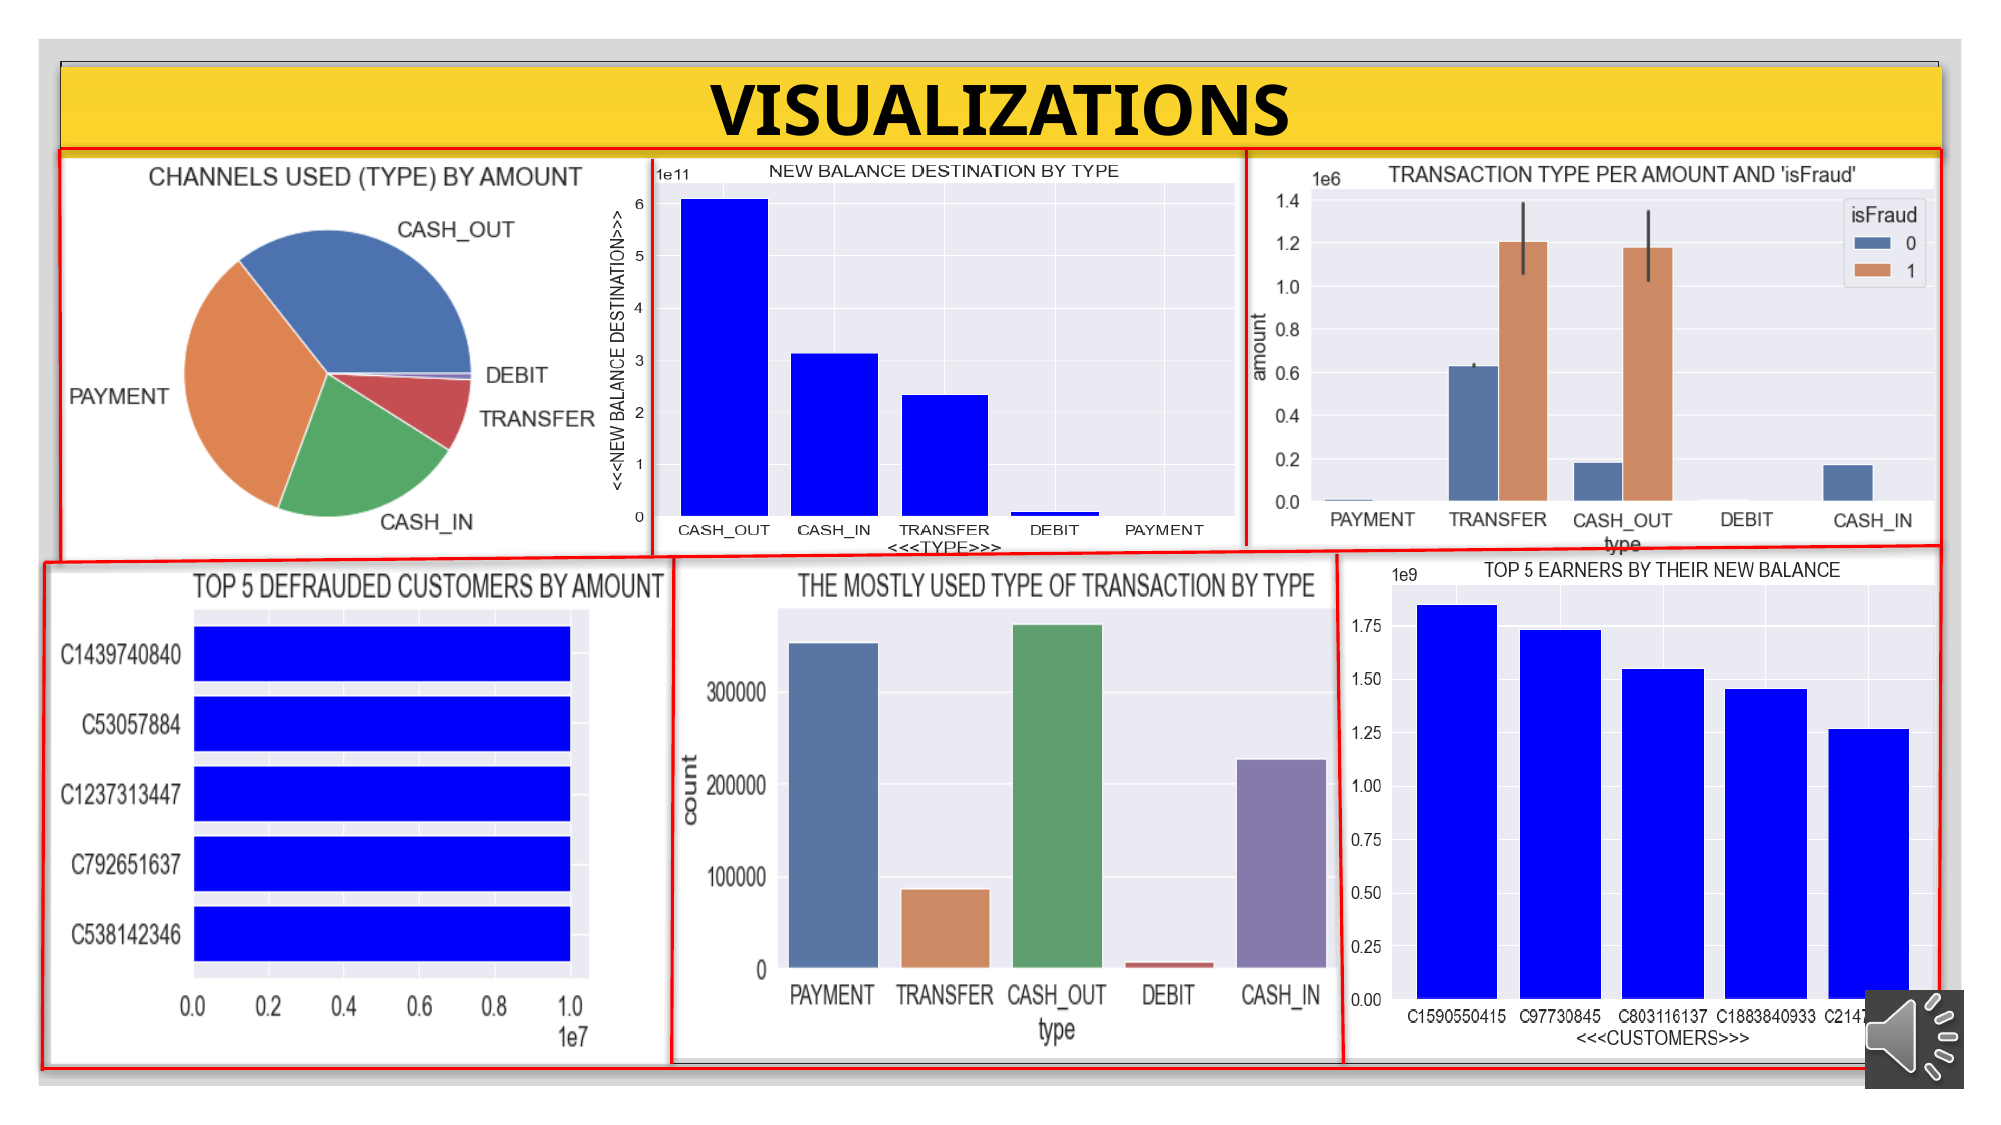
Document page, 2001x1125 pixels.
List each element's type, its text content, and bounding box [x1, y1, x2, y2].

picture [61, 158, 652, 545]
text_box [1336, 572, 1344, 1063]
picture [674, 563, 1336, 1058]
picture [653, 158, 1246, 545]
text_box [44, 545, 1942, 563]
picture [1344, 563, 1965, 1090]
picture [1247, 158, 1941, 545]
title VISUALIZATIONS [60, 67, 1942, 144]
picture [50, 563, 671, 1064]
